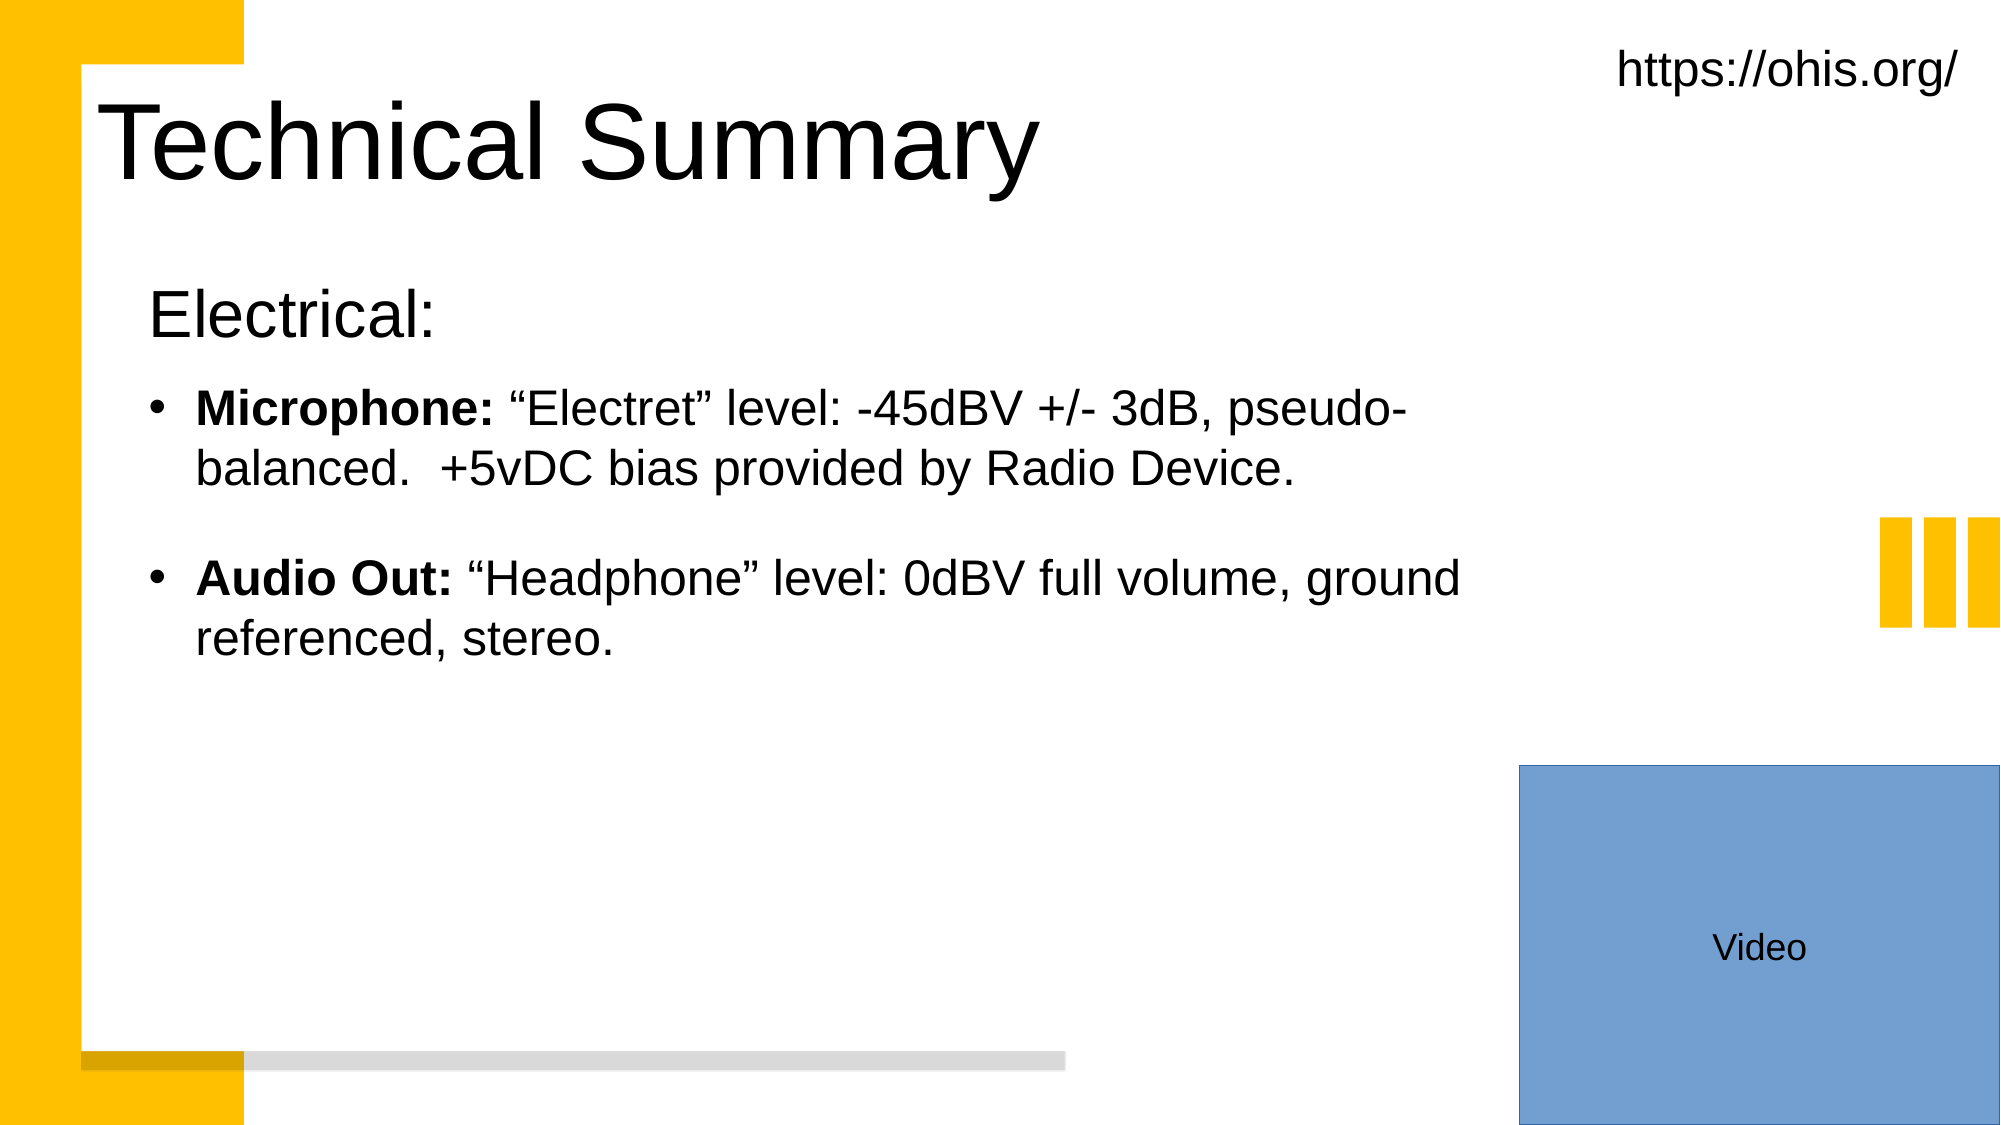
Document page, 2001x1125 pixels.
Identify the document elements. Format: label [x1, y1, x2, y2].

text_box [0, 0, 2000, 1125]
